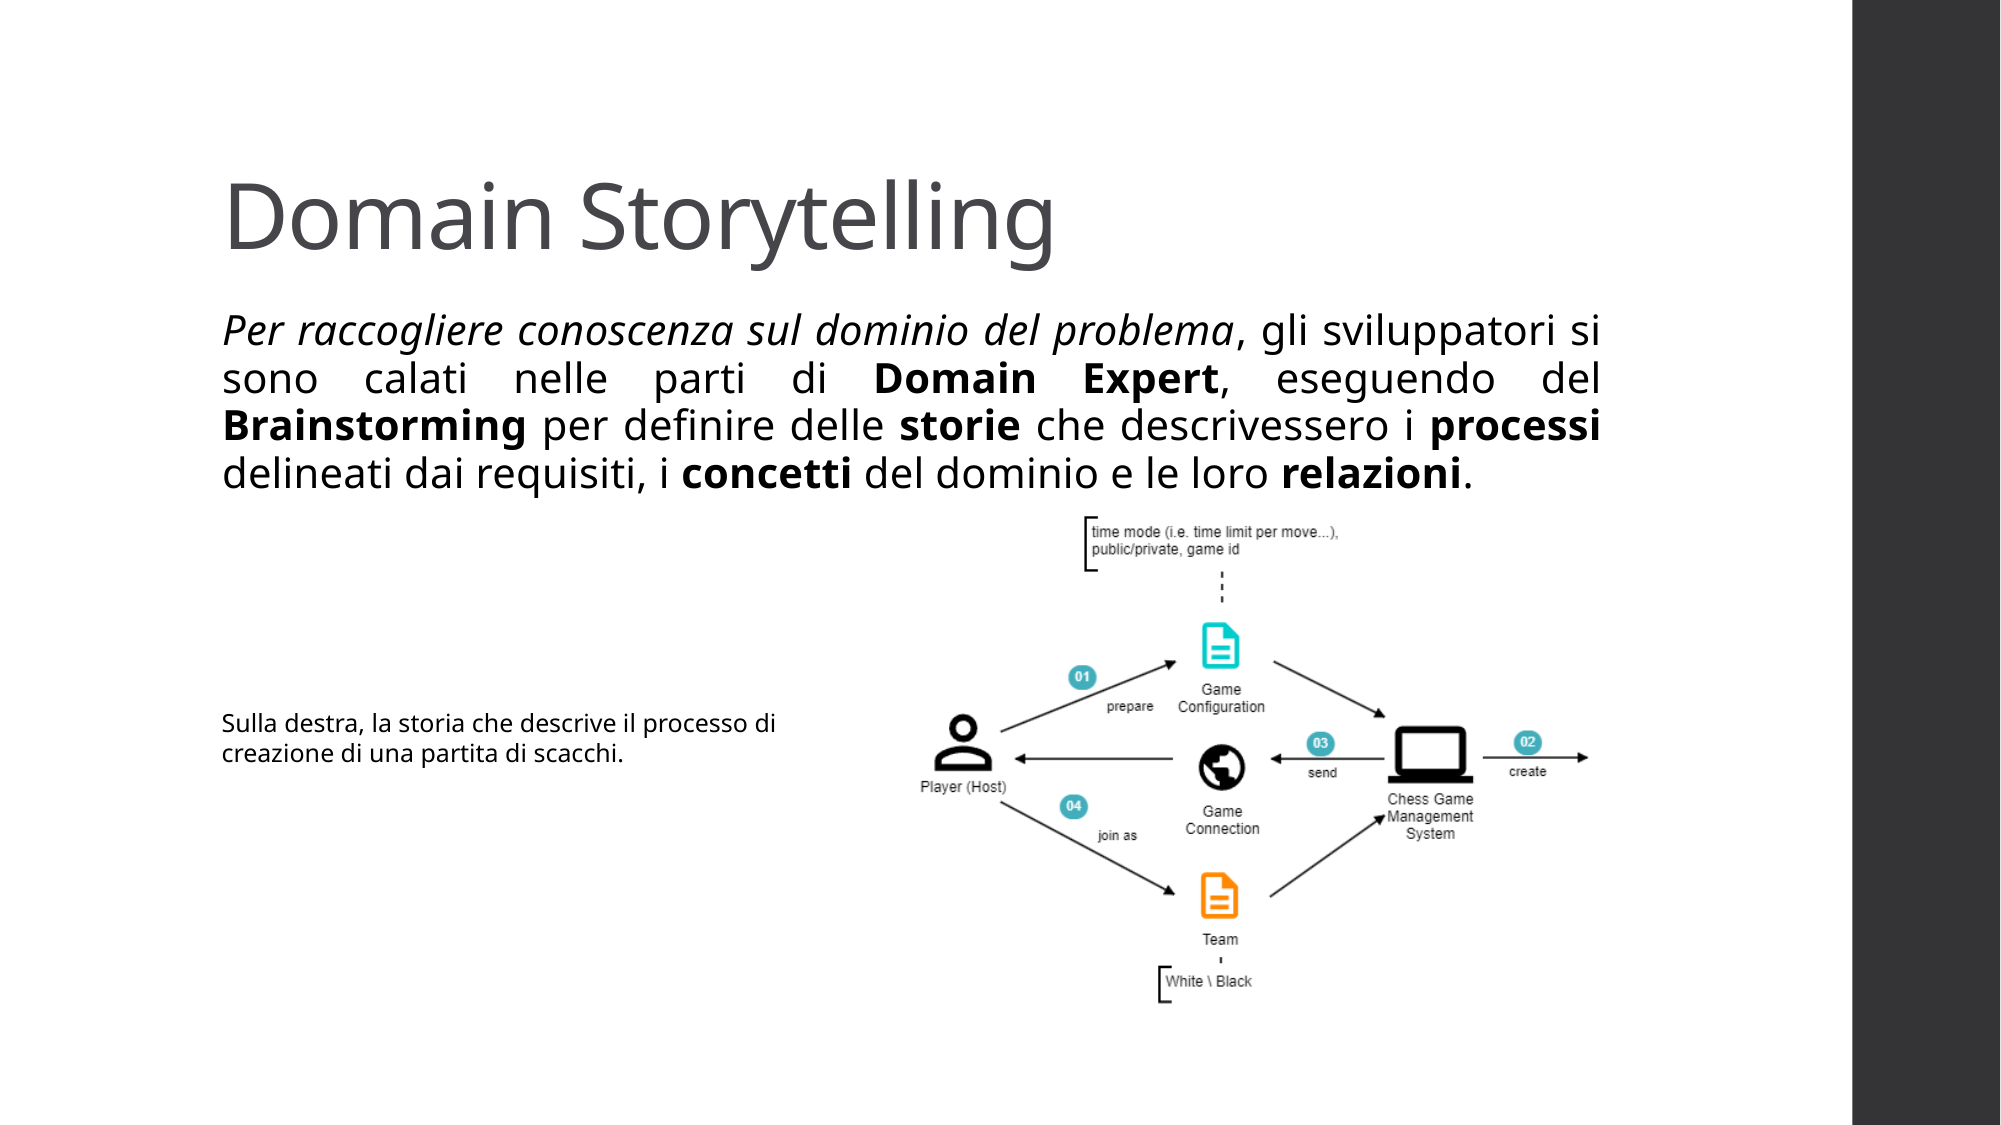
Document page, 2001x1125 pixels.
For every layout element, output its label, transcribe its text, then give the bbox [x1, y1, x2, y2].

text_box Sulla destra, la storia che descrive il processo di creazione di una partita di scacchi. [206, 700, 847, 776]
title Domain Storytelling [206, 60, 1617, 278]
picture [854, 509, 1610, 1015]
list Per raccogliere conoscenza sul dominio del problema, gli sviluppatori si sono calati nelle parti di Domain Expert, eseguendo del Brainstorming per definire delle storie che descrivessero i processi delineati dai requisiti, i concetti del dominio e le loro relazioni. [206, 299, 1617, 1014]
